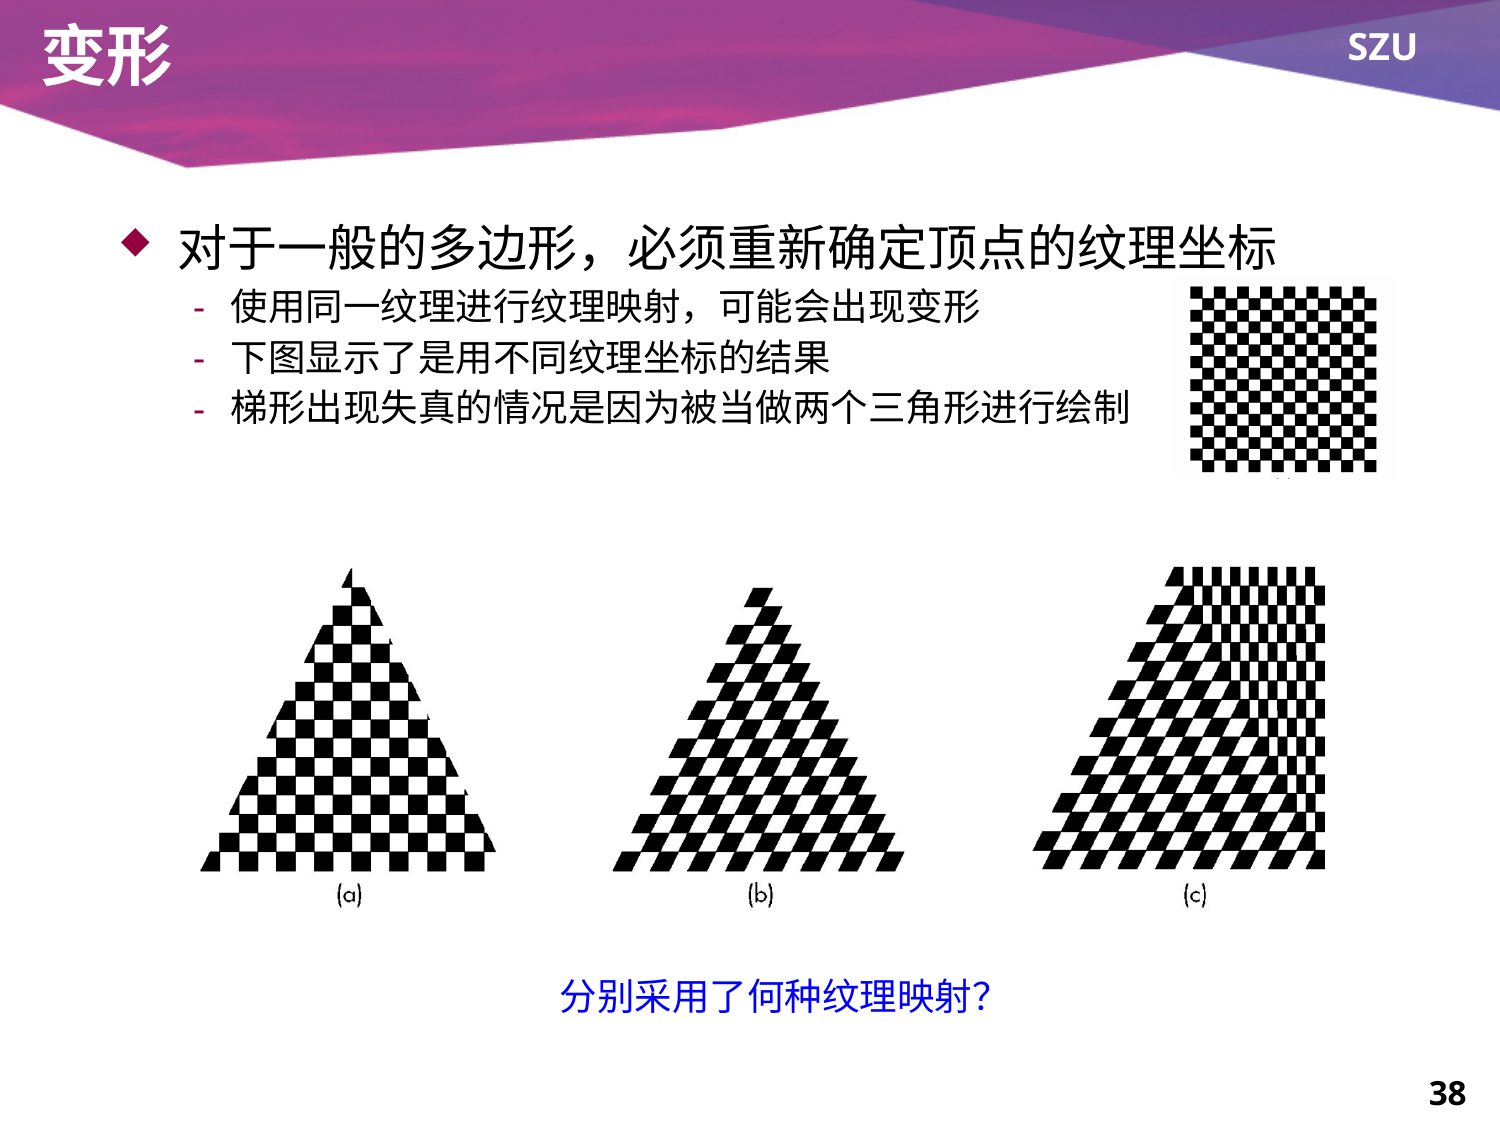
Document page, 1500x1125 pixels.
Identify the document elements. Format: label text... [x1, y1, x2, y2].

title 变形 [25, 15, 1320, 104]
text_box 分别采用了何种纹理映射？ [545, 966, 1025, 1026]
picture [0, 0, 1500, 1125]
slide_number 38 [1384, 1065, 1500, 1125]
list 对于一般的多边形，必须重新确定顶点的纹理坐标 使用同一纹理进行纹理映射，可能会出现变形 下图显示了是用不同纹理坐标的结果 梯形出现失真的情况是因为被当做两个三角形进行绘制 [103, 216, 1397, 930]
